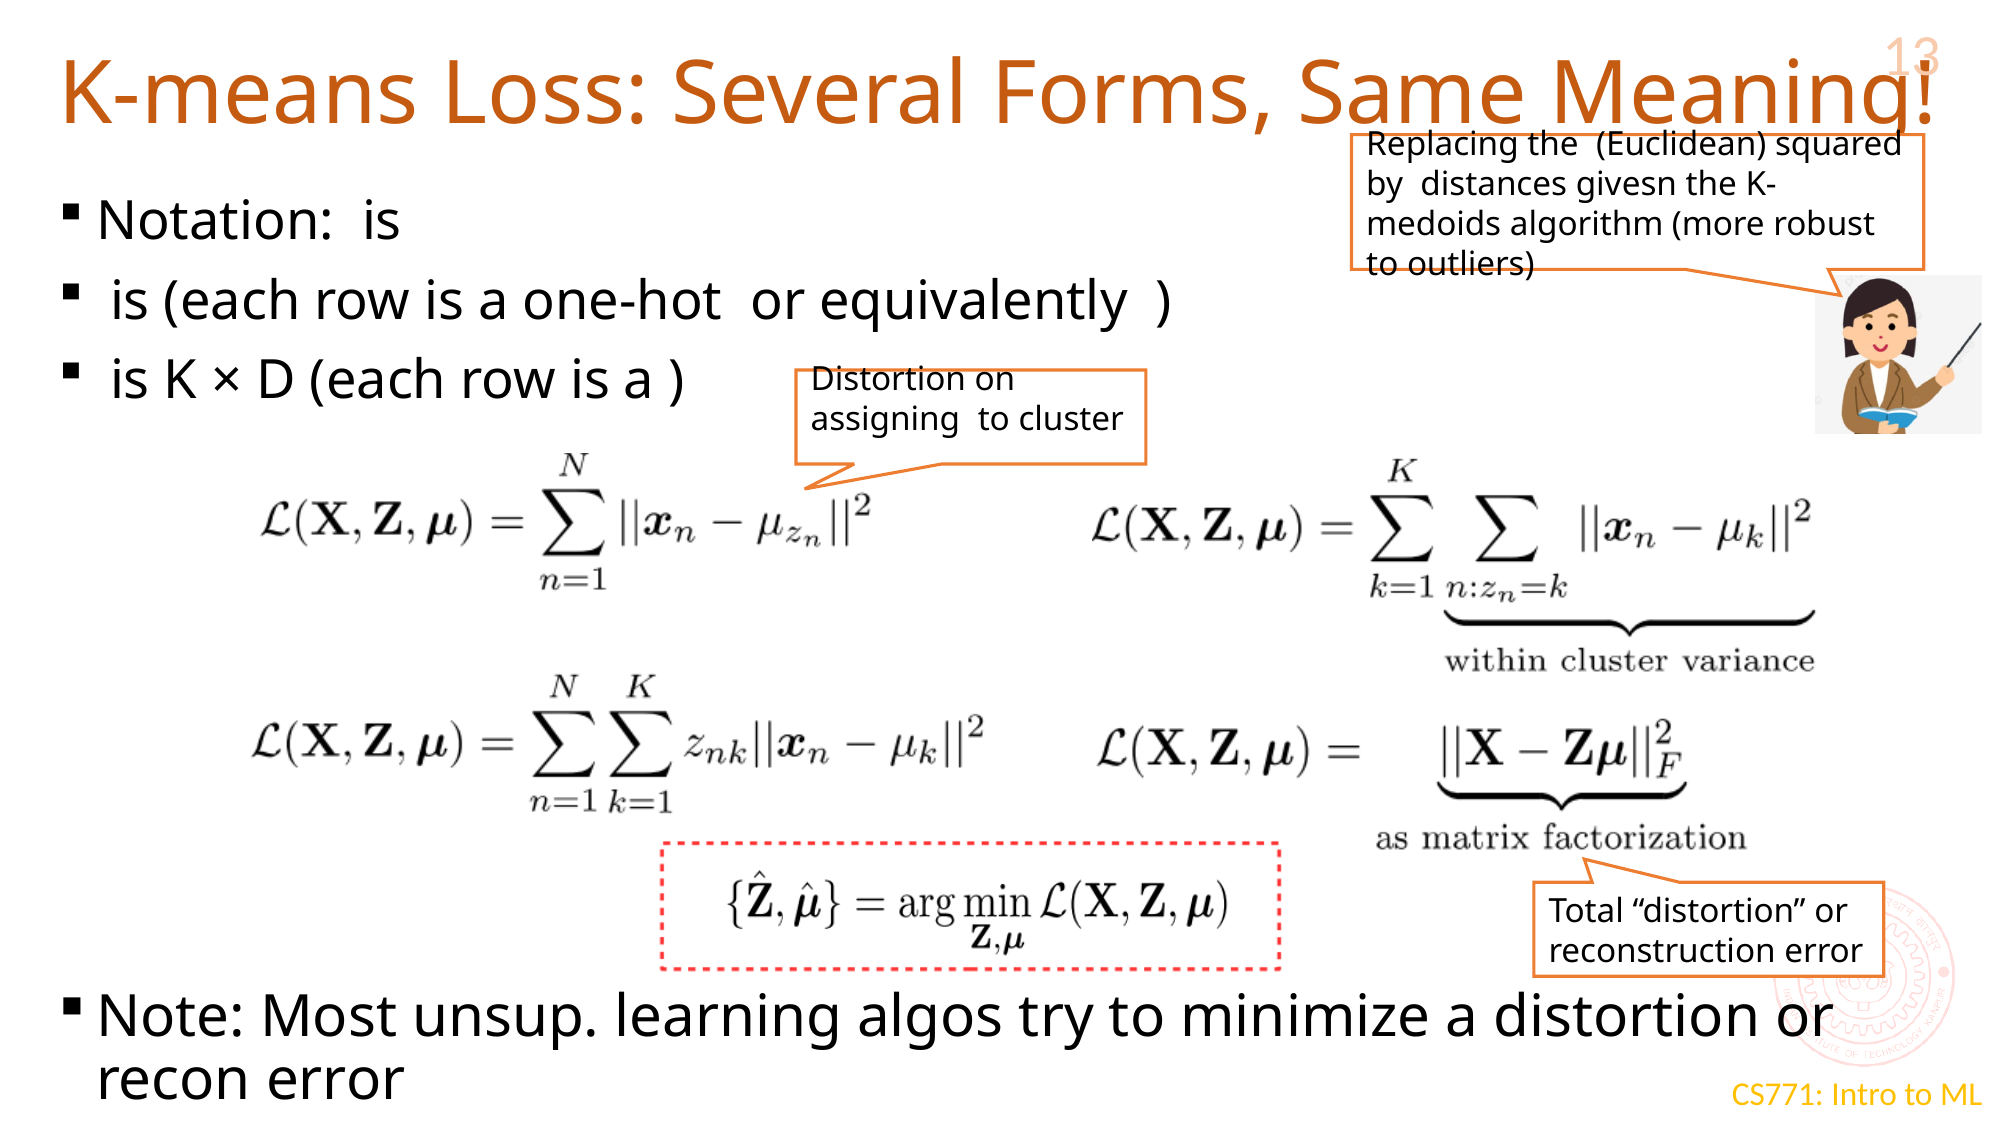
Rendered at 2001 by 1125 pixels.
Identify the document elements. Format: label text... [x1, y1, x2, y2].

title K-means Loss: Several Forms, Same Meaning! [43, 27, 1970, 163]
picture [251, 453, 885, 593]
picture [247, 672, 989, 818]
picture [1815, 275, 1982, 434]
slide_number 13 [1857, 22, 1957, 83]
text_box Total “distortion” or reconstruction error [1532, 857, 1885, 978]
picture [655, 705, 1754, 974]
picture [1092, 453, 1834, 678]
